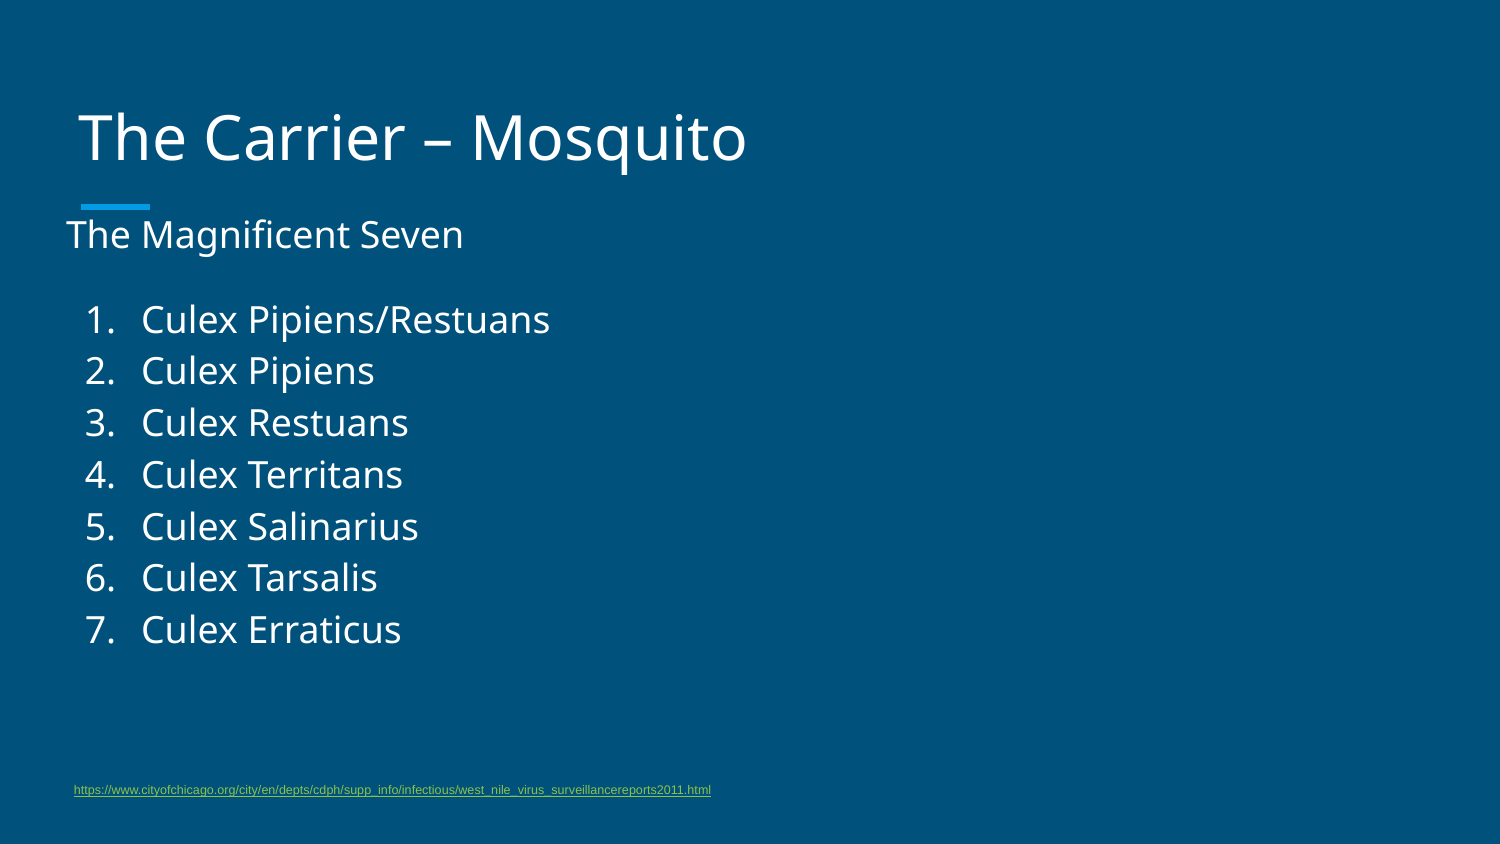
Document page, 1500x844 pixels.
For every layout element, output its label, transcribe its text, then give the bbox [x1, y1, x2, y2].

title The Carrier – Mosquito [63, 75, 1437, 188]
list The Magnificent Seven Culex Pipiens/Restuans Culex Pipiens Culex Restuans Culex Territans Culex Salinarius Culex Tarsalis Culex Erraticus [51, 189, 1449, 719]
text_box https://www.cityofchicago.org/city/en/depts/cdph/supp_info/infectious/west_nile_virus_surveillancereports2011.html [58, 767, 1457, 825]
